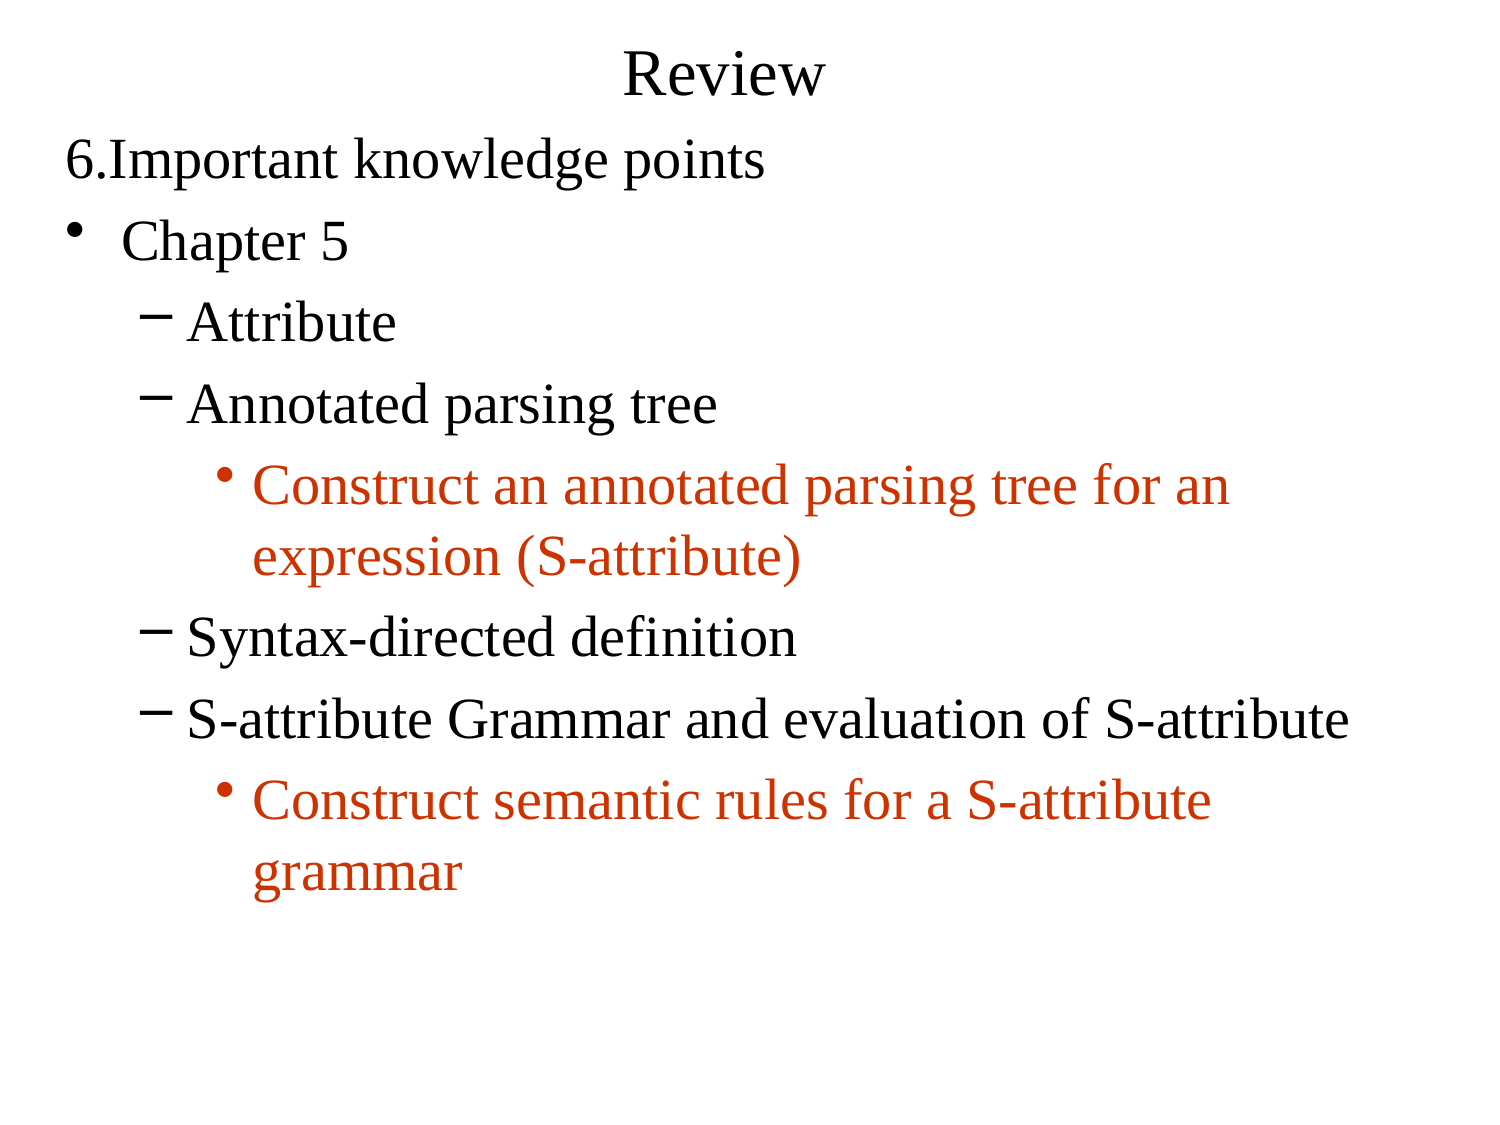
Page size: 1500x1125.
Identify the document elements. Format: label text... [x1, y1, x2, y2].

list 6.Important knowledge points Chapter 5 Attribute Annotated parsing tree Construct an annotated parsing tree for an expression (S-attribute) Syntax-directed definition S-attribute Grammar and evaluation of S-attribute Construct semantic rules for a S-attribute grammar [50, 112, 1400, 988]
title Review [112, 24, 1338, 112]
